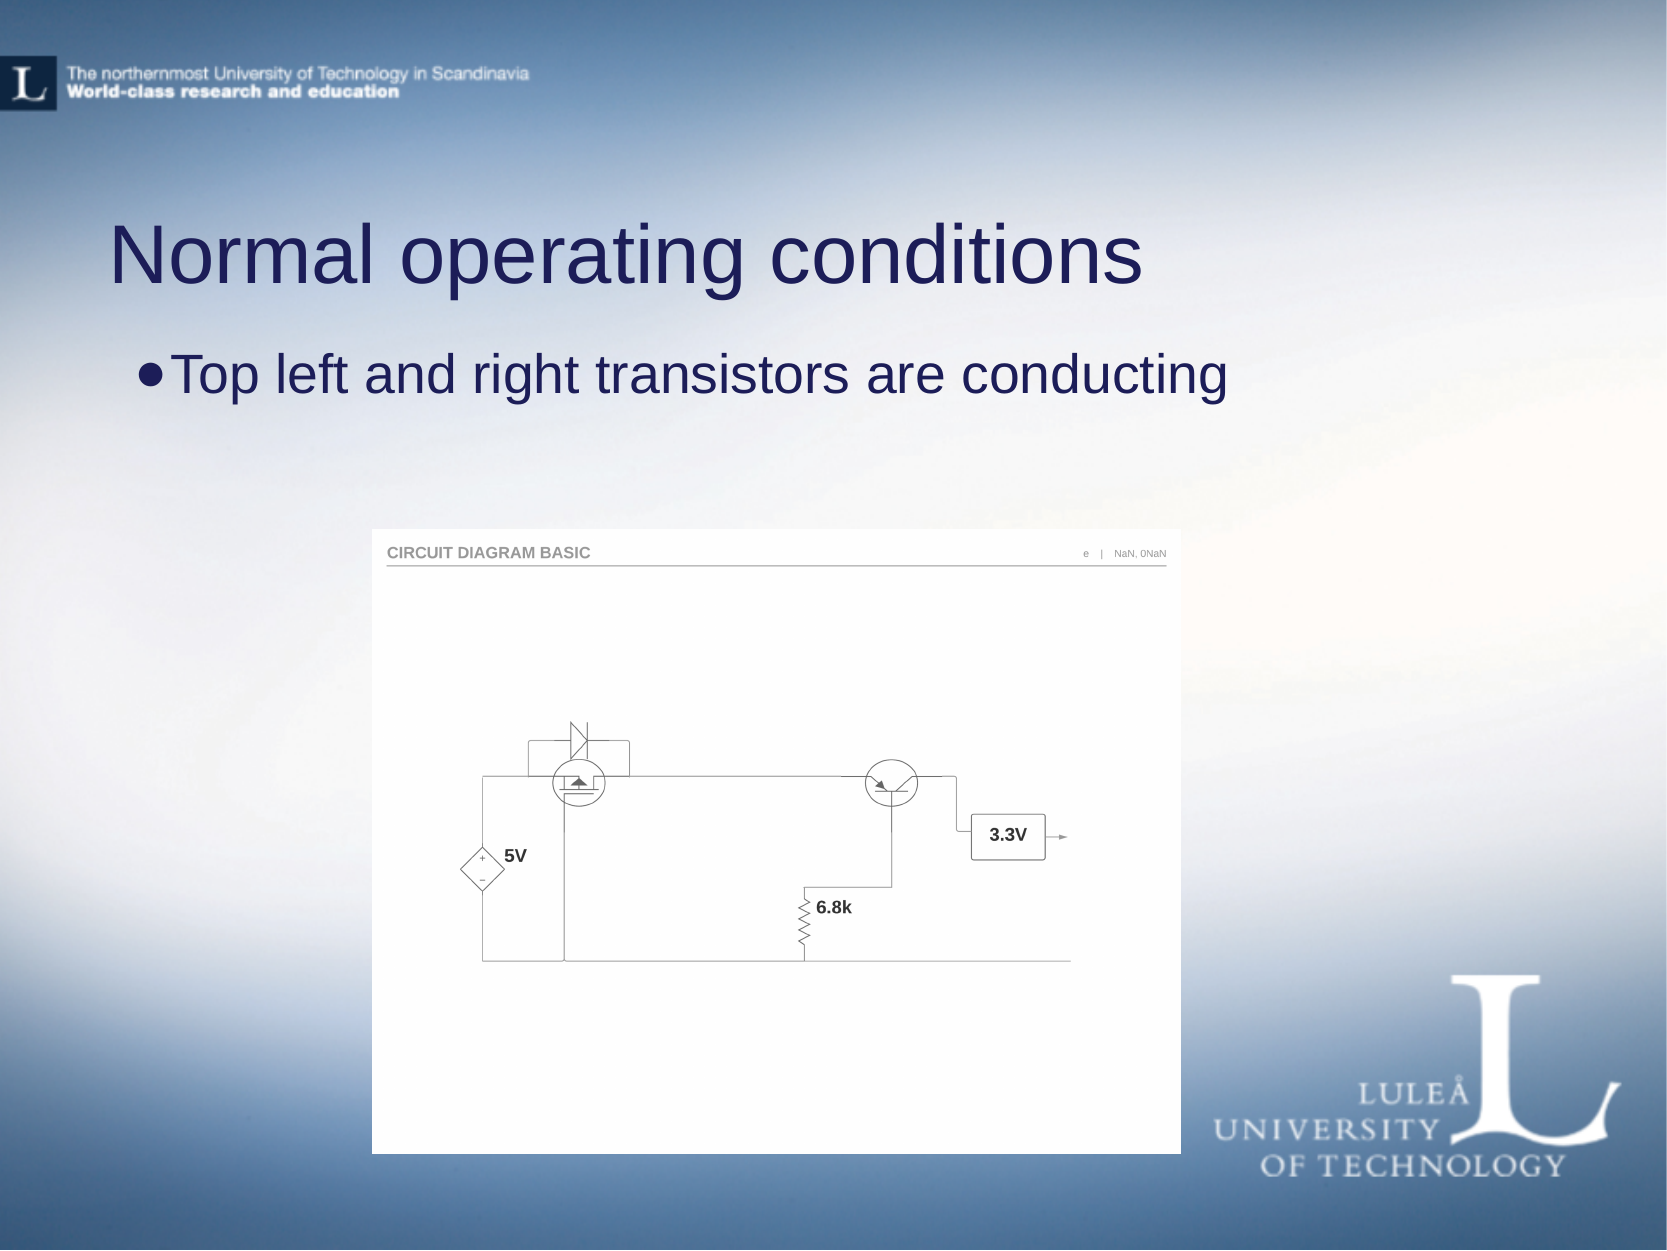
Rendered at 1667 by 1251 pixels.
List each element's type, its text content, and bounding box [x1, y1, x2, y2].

text_box Normal operating conditions Top left and right transistors are conducting [102, 173, 1663, 1027]
picture [0, 0, 1667, 1250]
